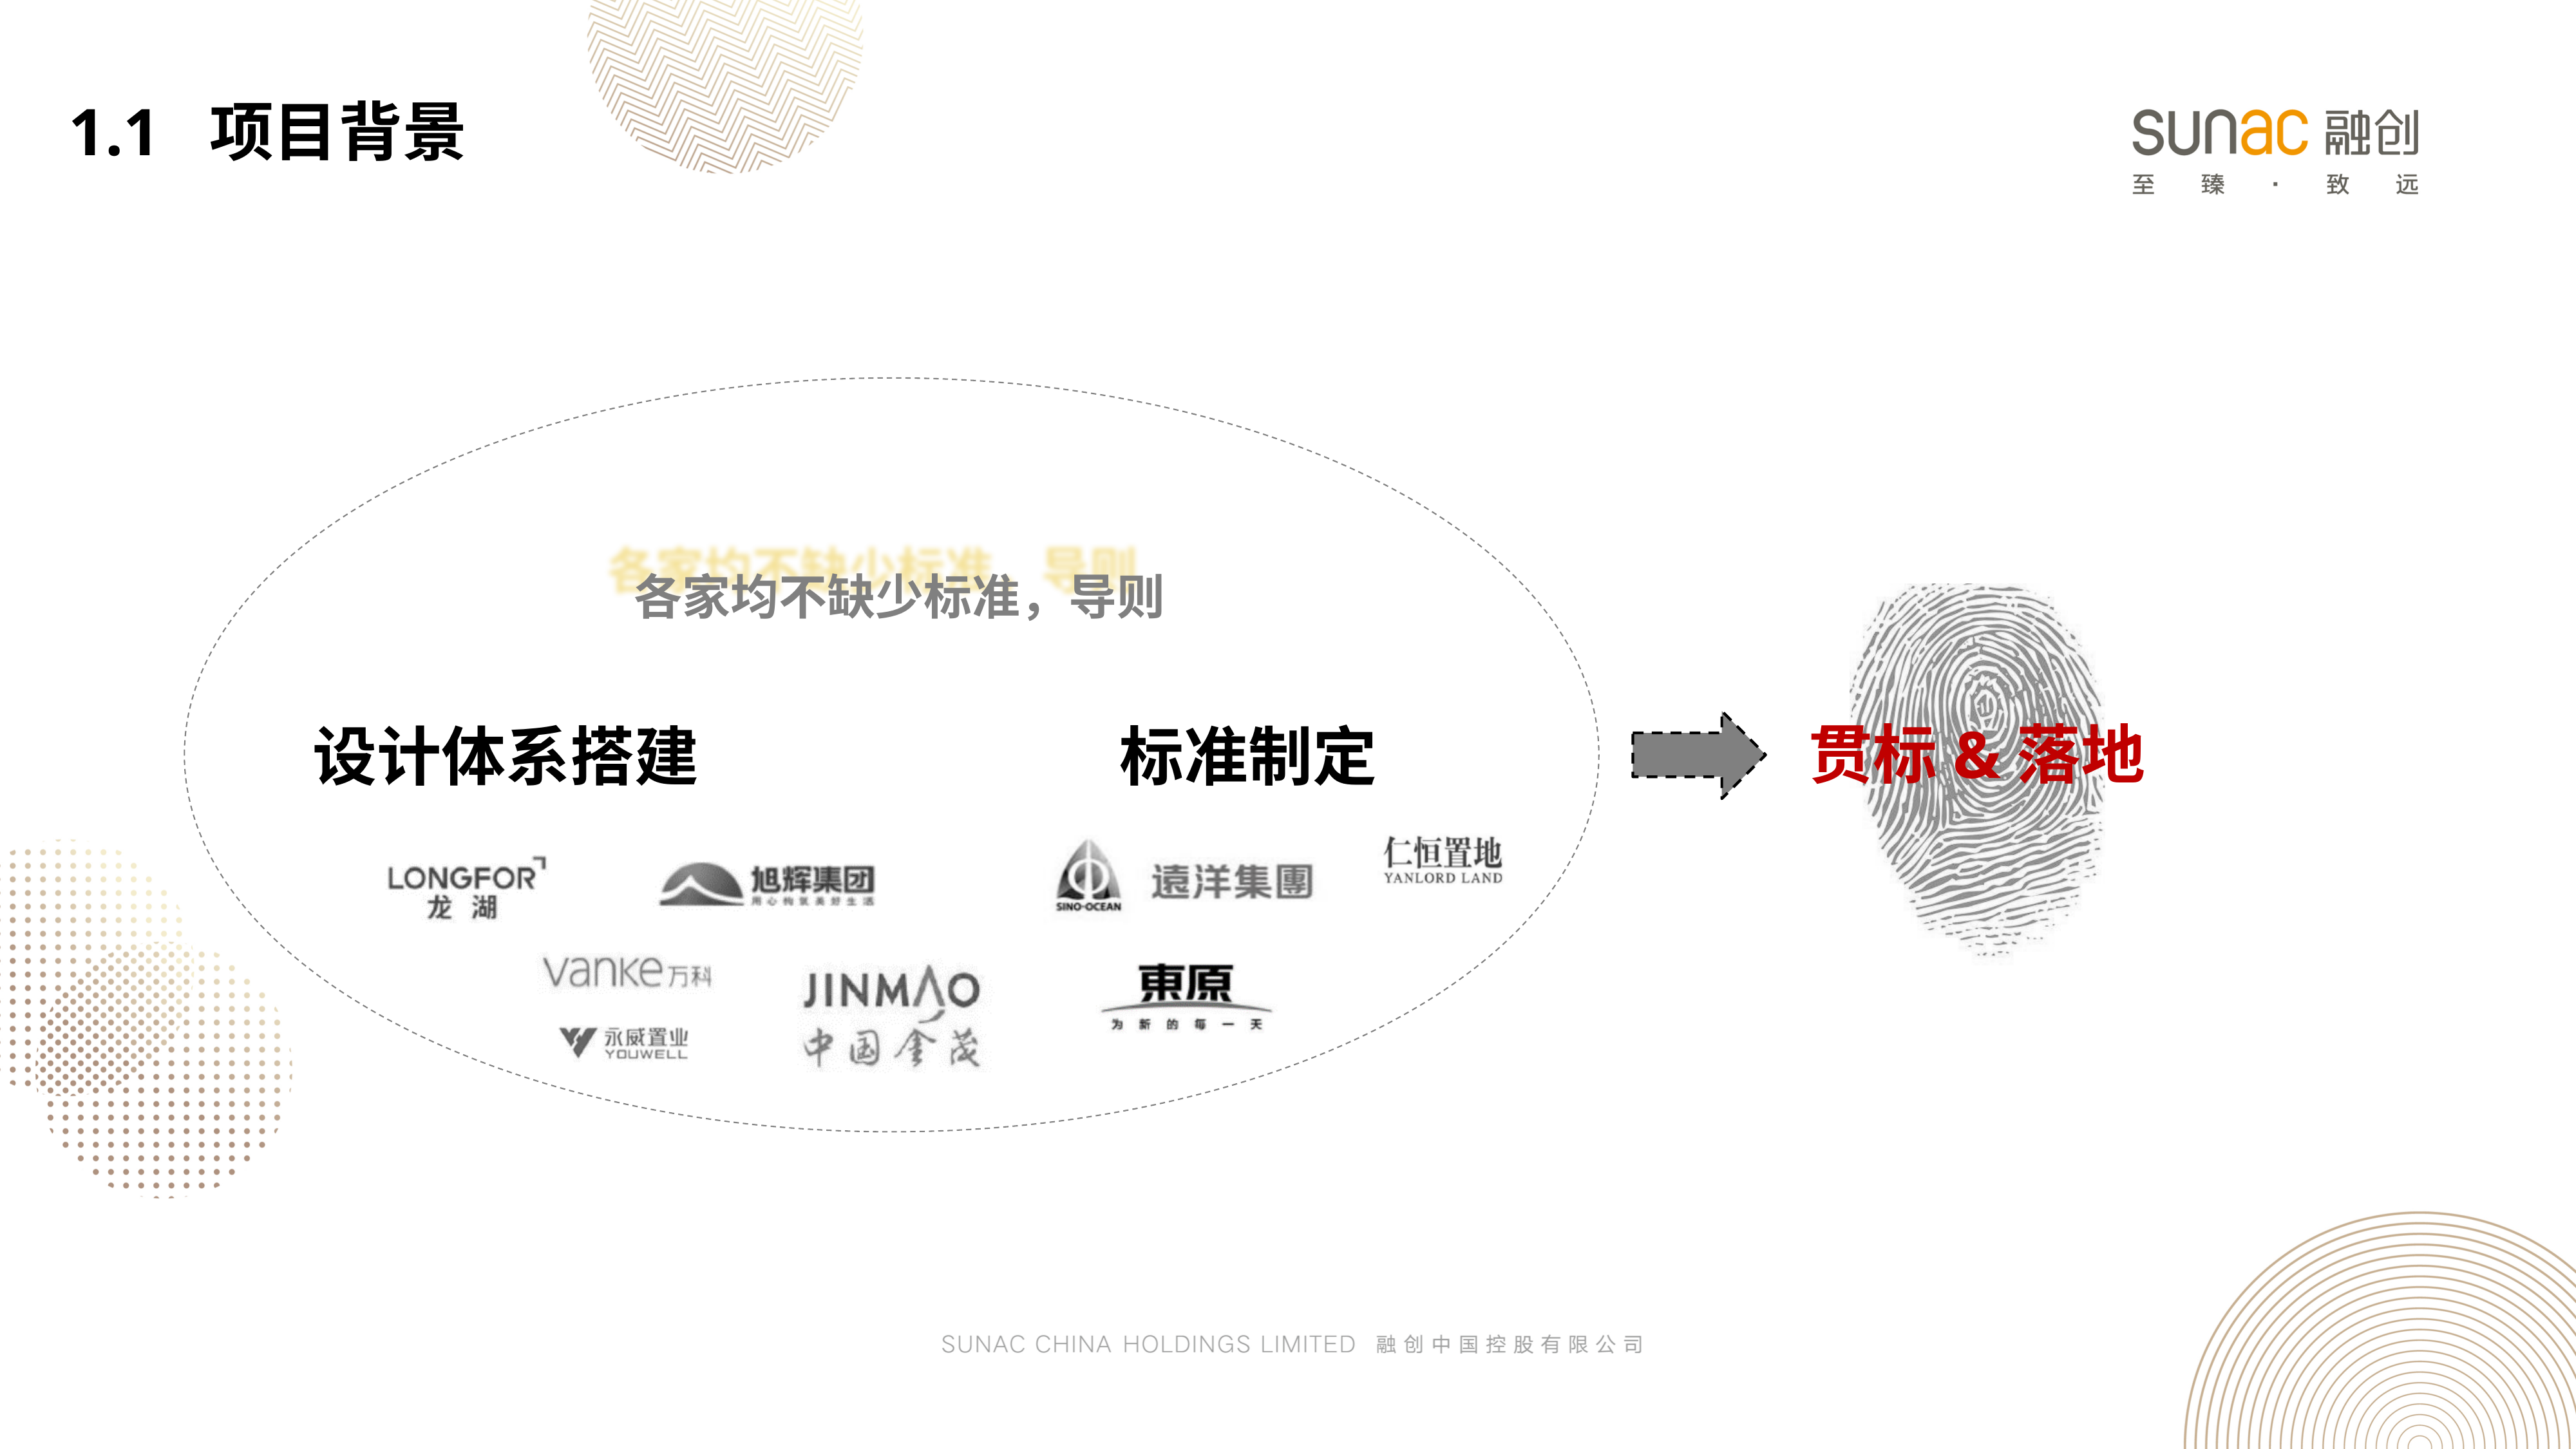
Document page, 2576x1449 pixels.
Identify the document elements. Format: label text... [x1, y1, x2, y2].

text_box [1633, 710, 1766, 799]
picture [0, 0, 2576, 1449]
text_box 贯标&落地 [2105, 709, 2155, 797]
text_box [184, 377, 1599, 1132]
text_box 各家均不缺少标准，导则 [624, 562, 1175, 630]
text_box 贯标&落地 [1799, 709, 1849, 797]
text_box 1.1 项目背景 [59, 55, 1426, 222]
